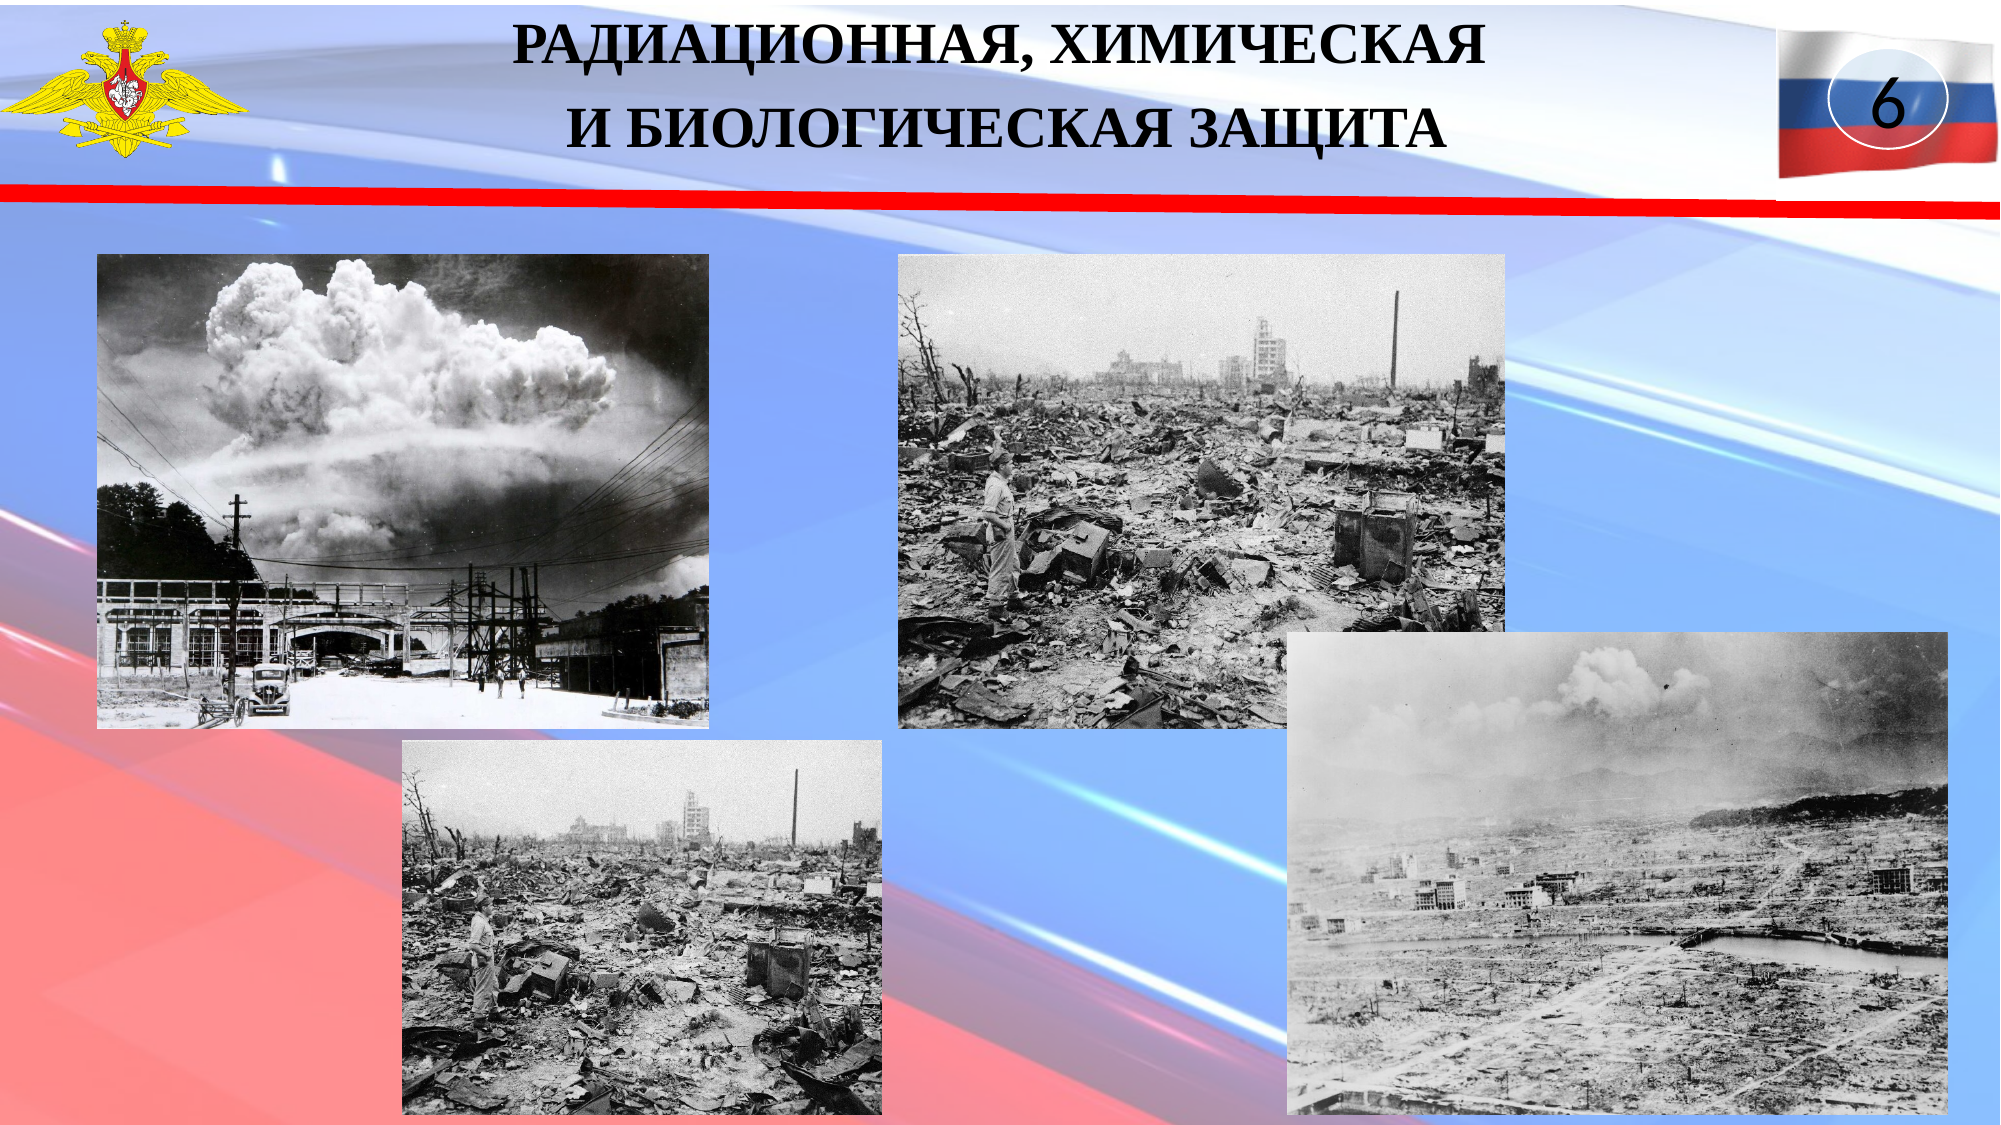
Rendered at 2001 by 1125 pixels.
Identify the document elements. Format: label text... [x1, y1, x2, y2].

picture [402, 740, 882, 1115]
picture [96, 254, 709, 729]
picture [898, 254, 1948, 1115]
list РАДИАЦИОННАЯ, ХИМИЧЕСКАЯ И БИОЛОГИЧЕСКАЯ ЗАЩИТА [0, 211, 2000, 1125]
picture [1776, 7, 2000, 201]
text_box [0, 193, 2000, 211]
list РАДИАЦИОННАЯ, ХИМИЧЕСКАЯ И БИОЛОГИЧЕСКАЯ ЗАЩИТА [250, 5, 2000, 193]
picture [0, 0, 250, 190]
